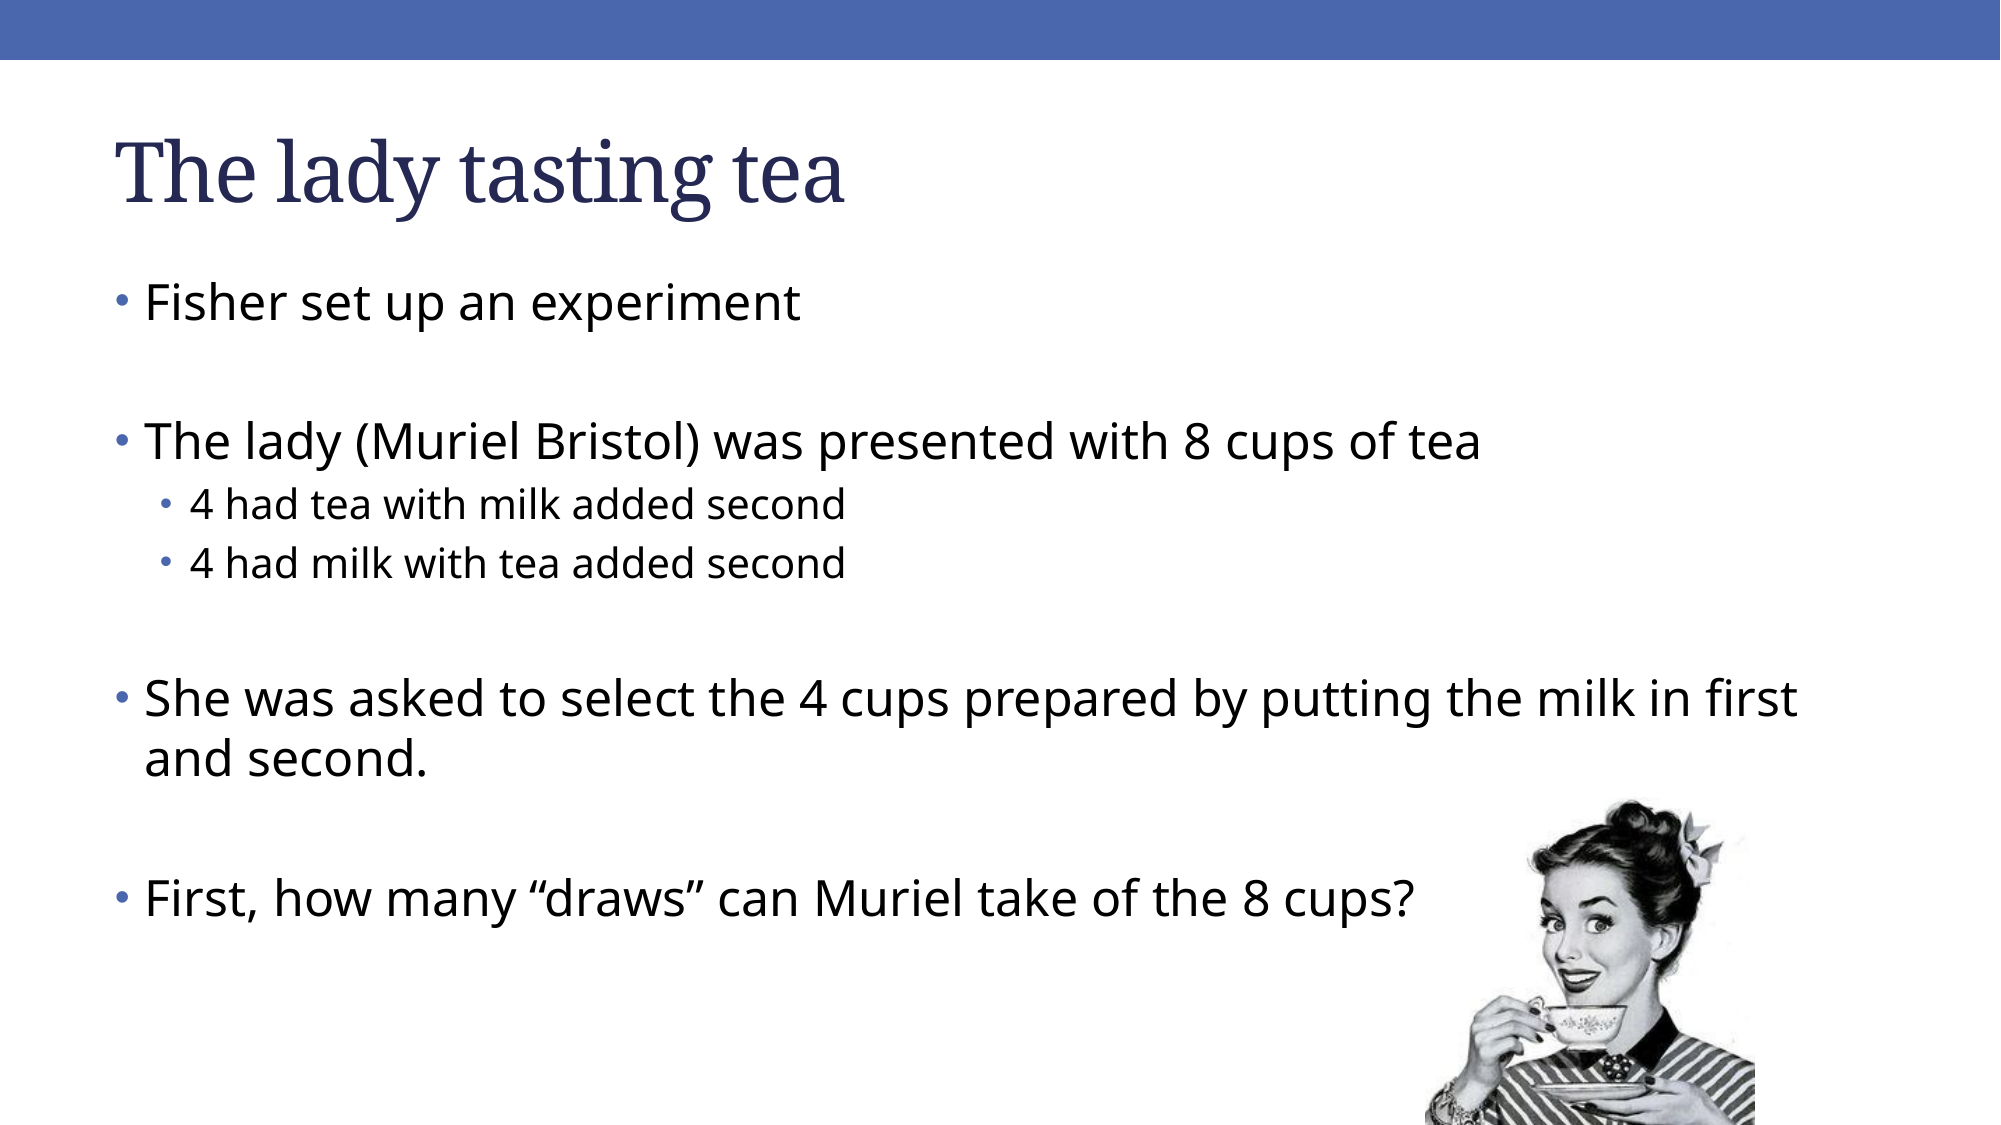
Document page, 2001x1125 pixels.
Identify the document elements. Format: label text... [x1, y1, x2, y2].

picture [1424, 797, 1755, 1125]
list Fisher set up an experiment The lady (Muriel Bristol) was presented with 8 cups of tea 4 had tea with milk added second 4 had milk with tea added second She was asked to select the 4 cups prepared by putting the milk in first and second. First, how many “draws” can Muriel take of the 8 cups? [99, 262, 1900, 1063]
title The lady tasting tea [99, 87, 1900, 250]
